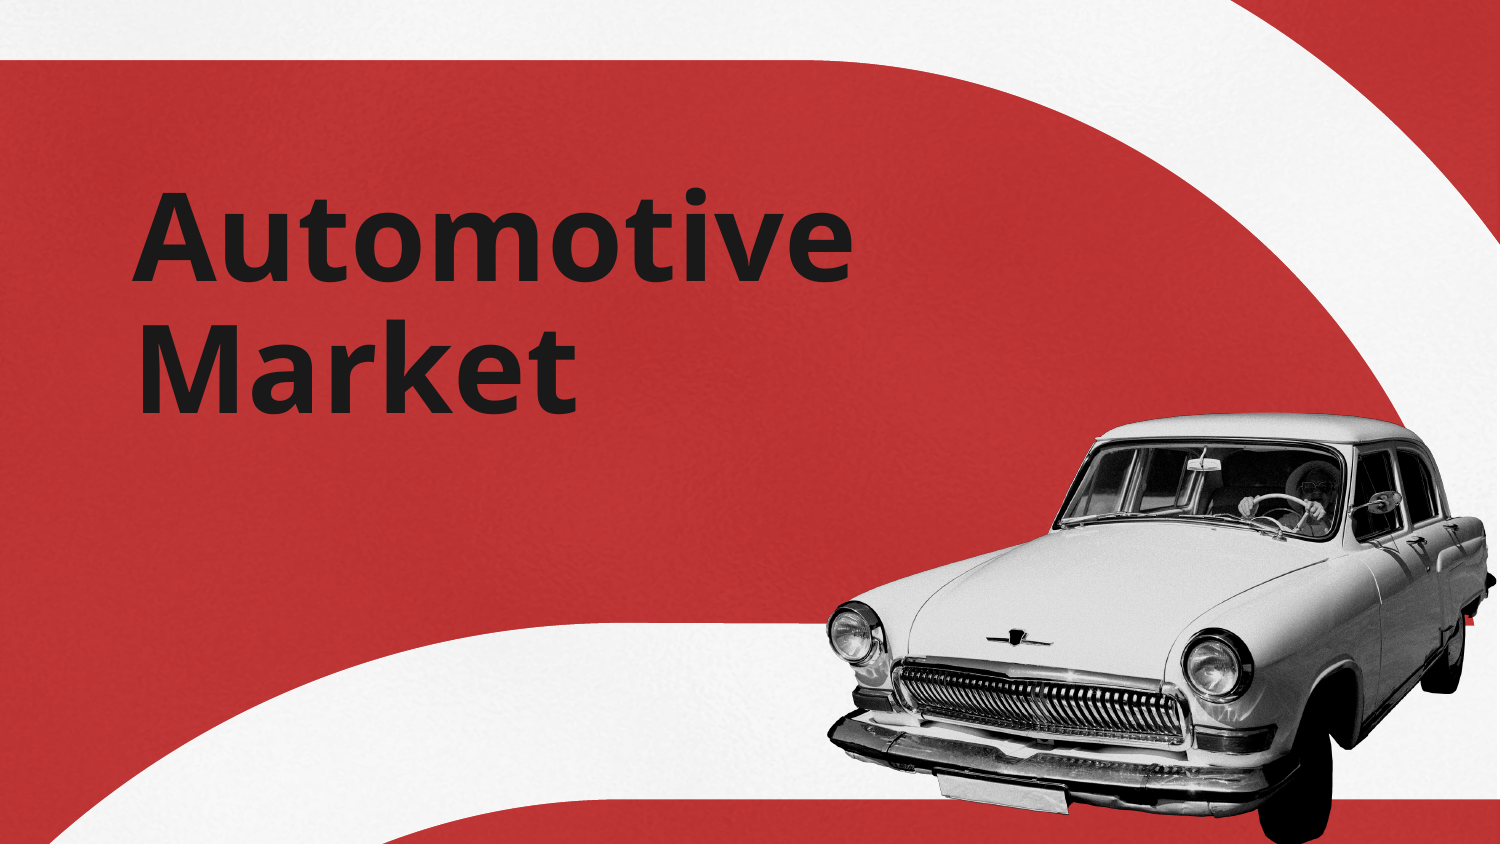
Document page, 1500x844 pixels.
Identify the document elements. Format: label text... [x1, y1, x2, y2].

title Automotive Market [117, 88, 1152, 528]
picture [797, 332, 1500, 844]
